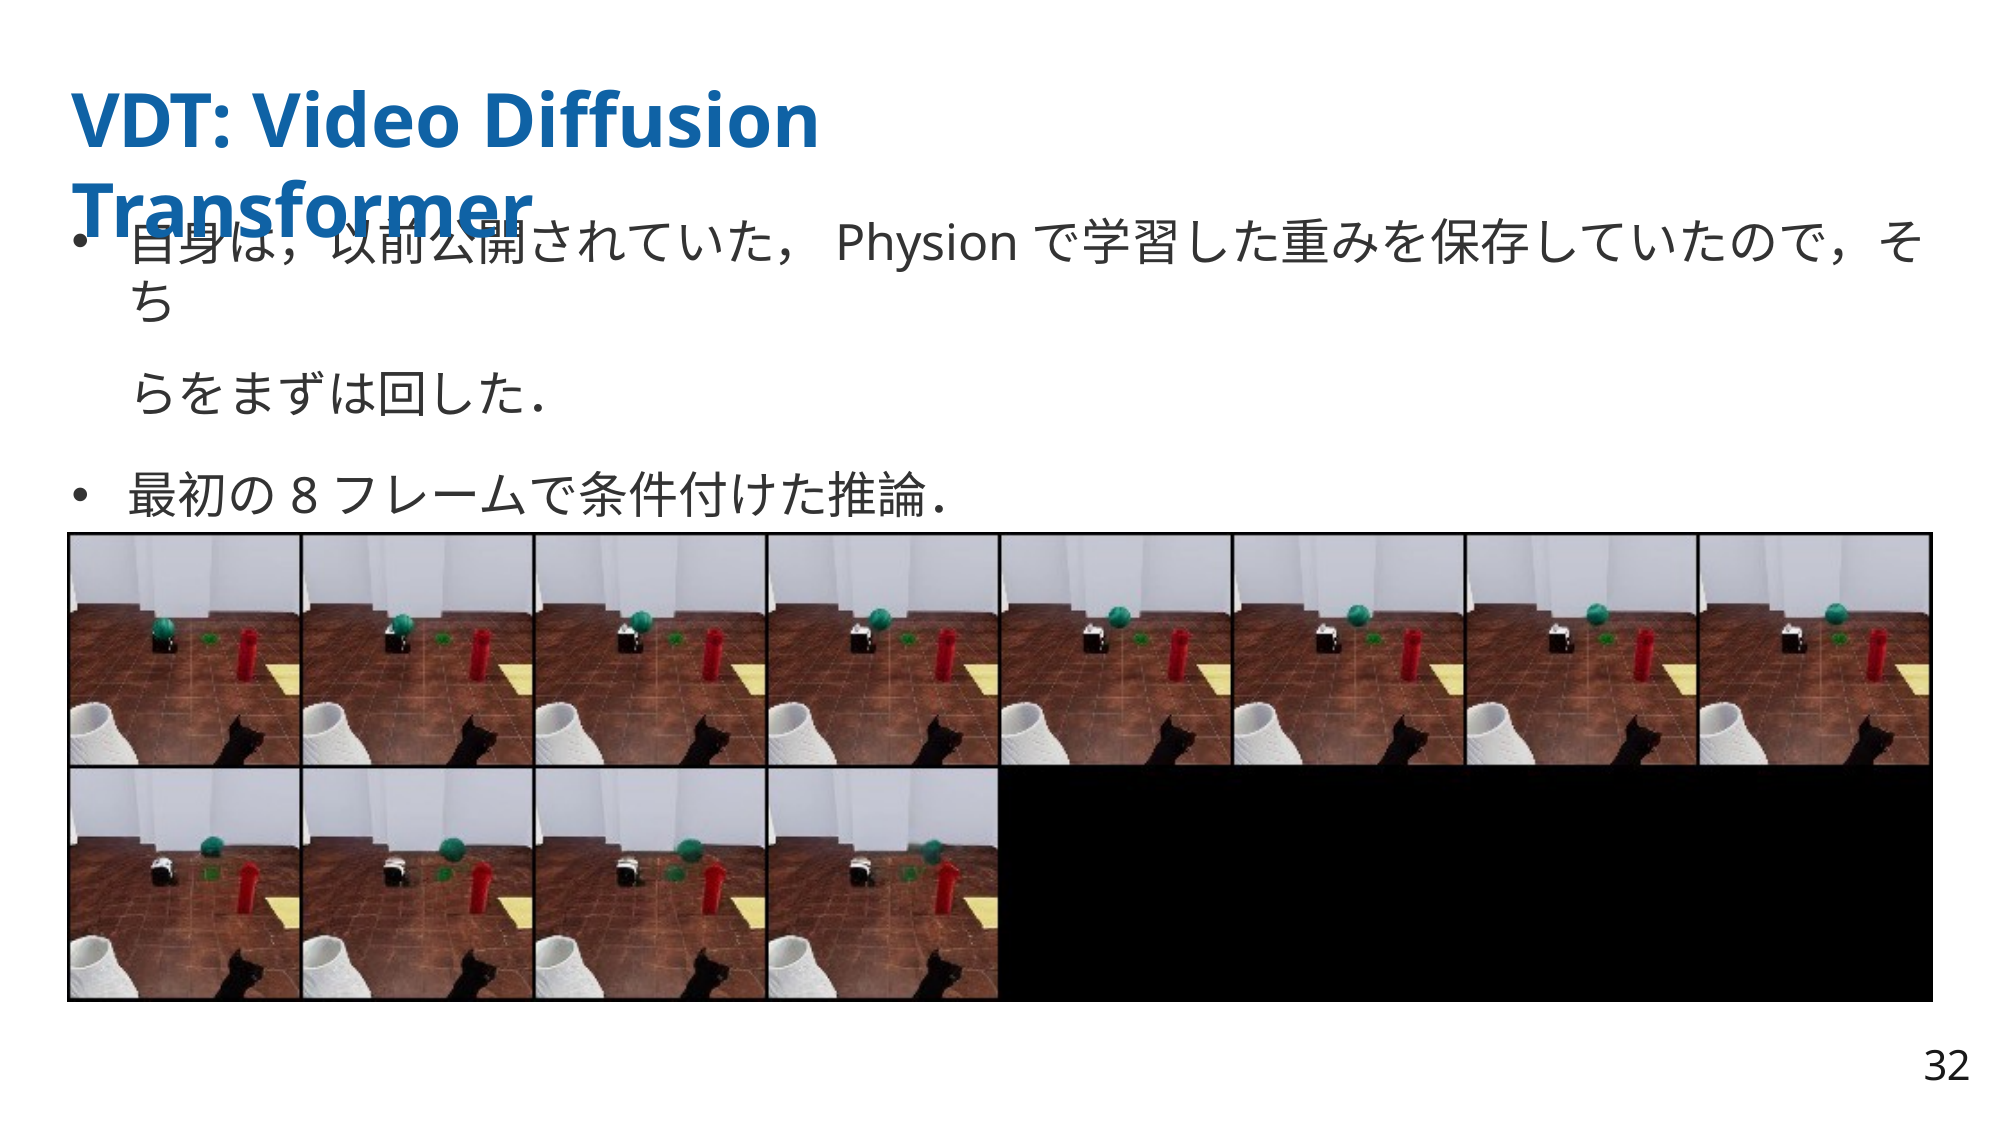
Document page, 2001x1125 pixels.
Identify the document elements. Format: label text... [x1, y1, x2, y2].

text_box ⾃⾝は，以前公開されていた，Physionで学習した重みを保存していたので，そち らをまずは回した． 最初の8フレームで条件付けた推論． [69, 175, 1945, 524]
picture [67, 532, 1933, 1003]
slide_number 25 [1917, 1048, 1979, 1125]
title VDT: Video Diffusion Transformer [69, 70, 1147, 261]
